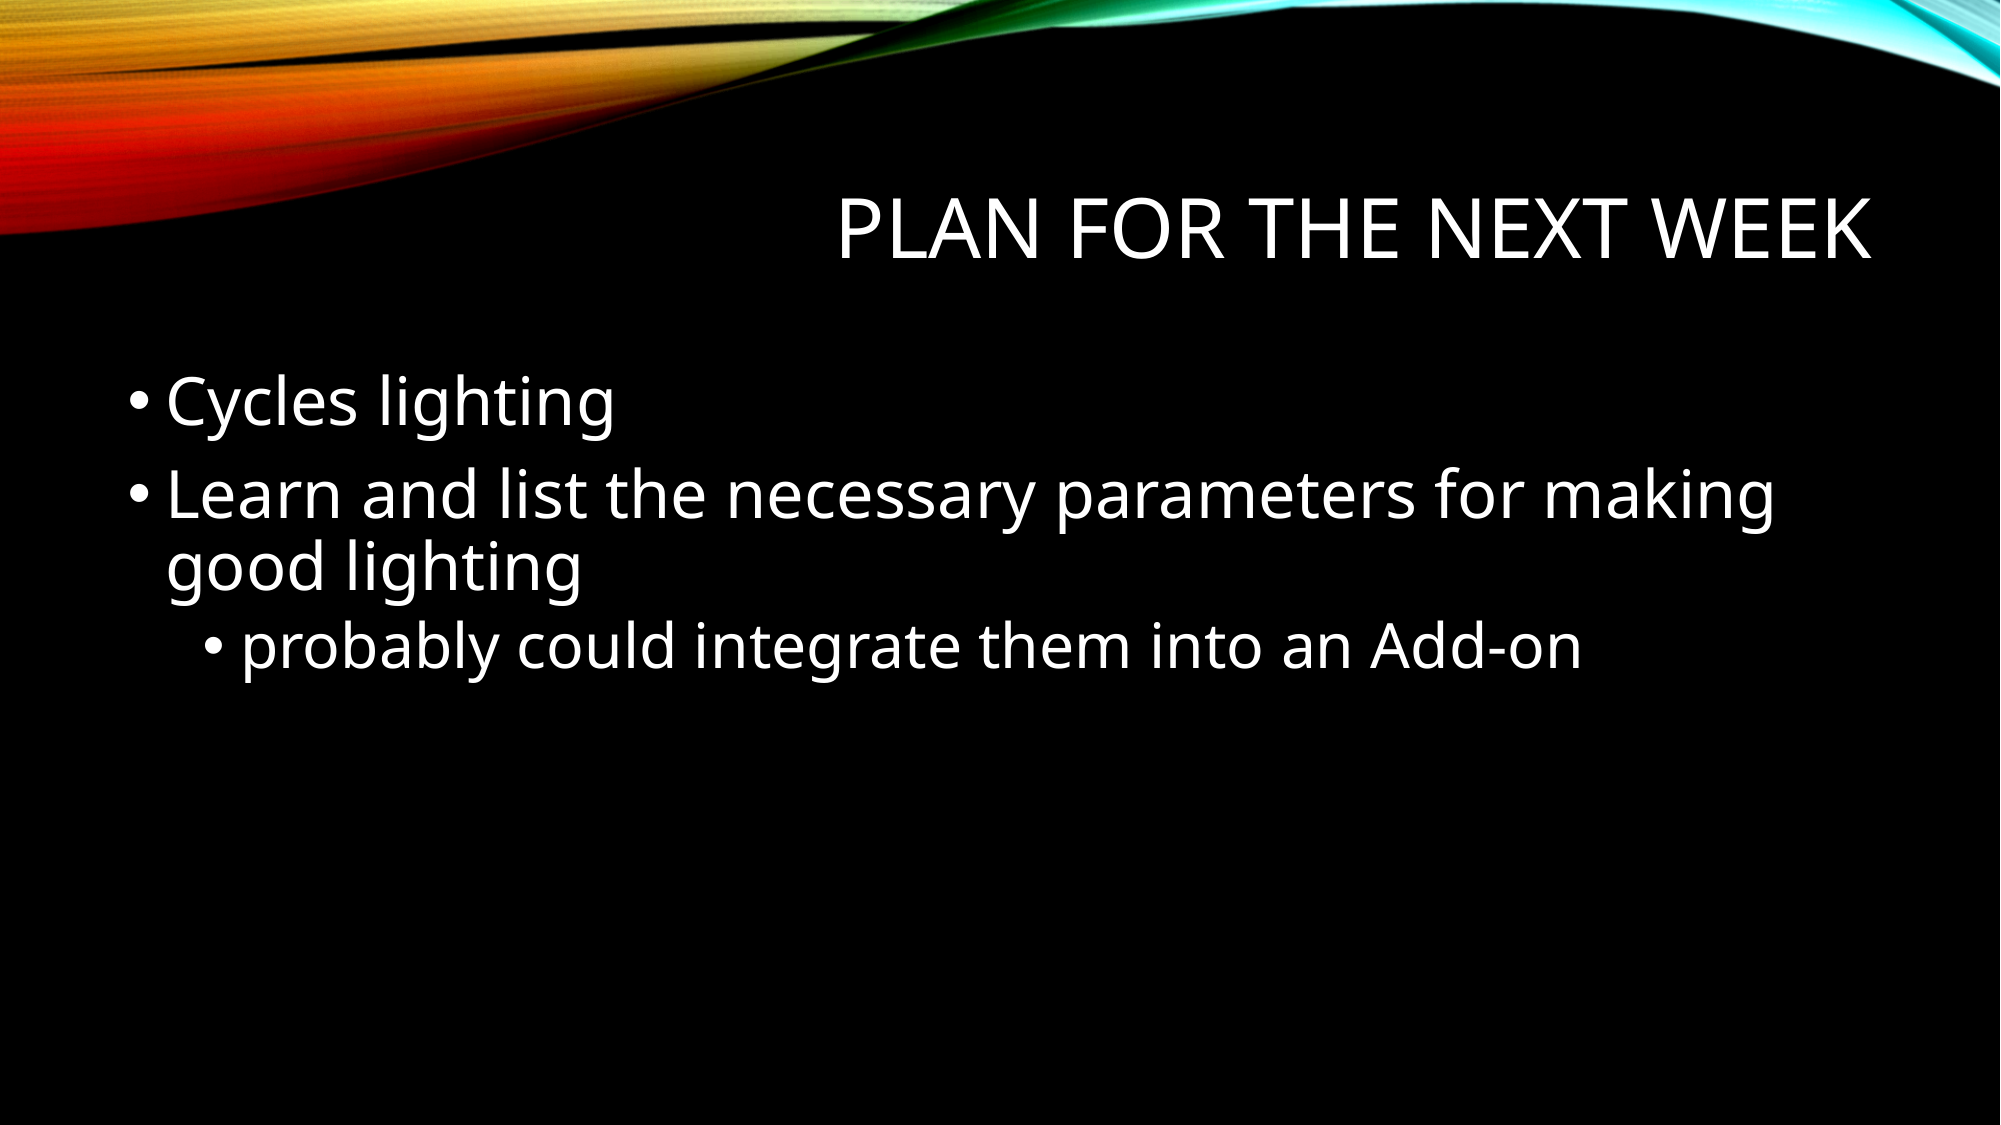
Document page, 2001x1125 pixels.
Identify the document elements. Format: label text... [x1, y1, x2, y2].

title Plan for the next week [474, 125, 1888, 338]
list Cycles lighting Learn and list the necessary parameters for making good lighting probably could integrate them into an Add-on [112, 360, 1888, 1021]
picture [0, 0, 2000, 237]
